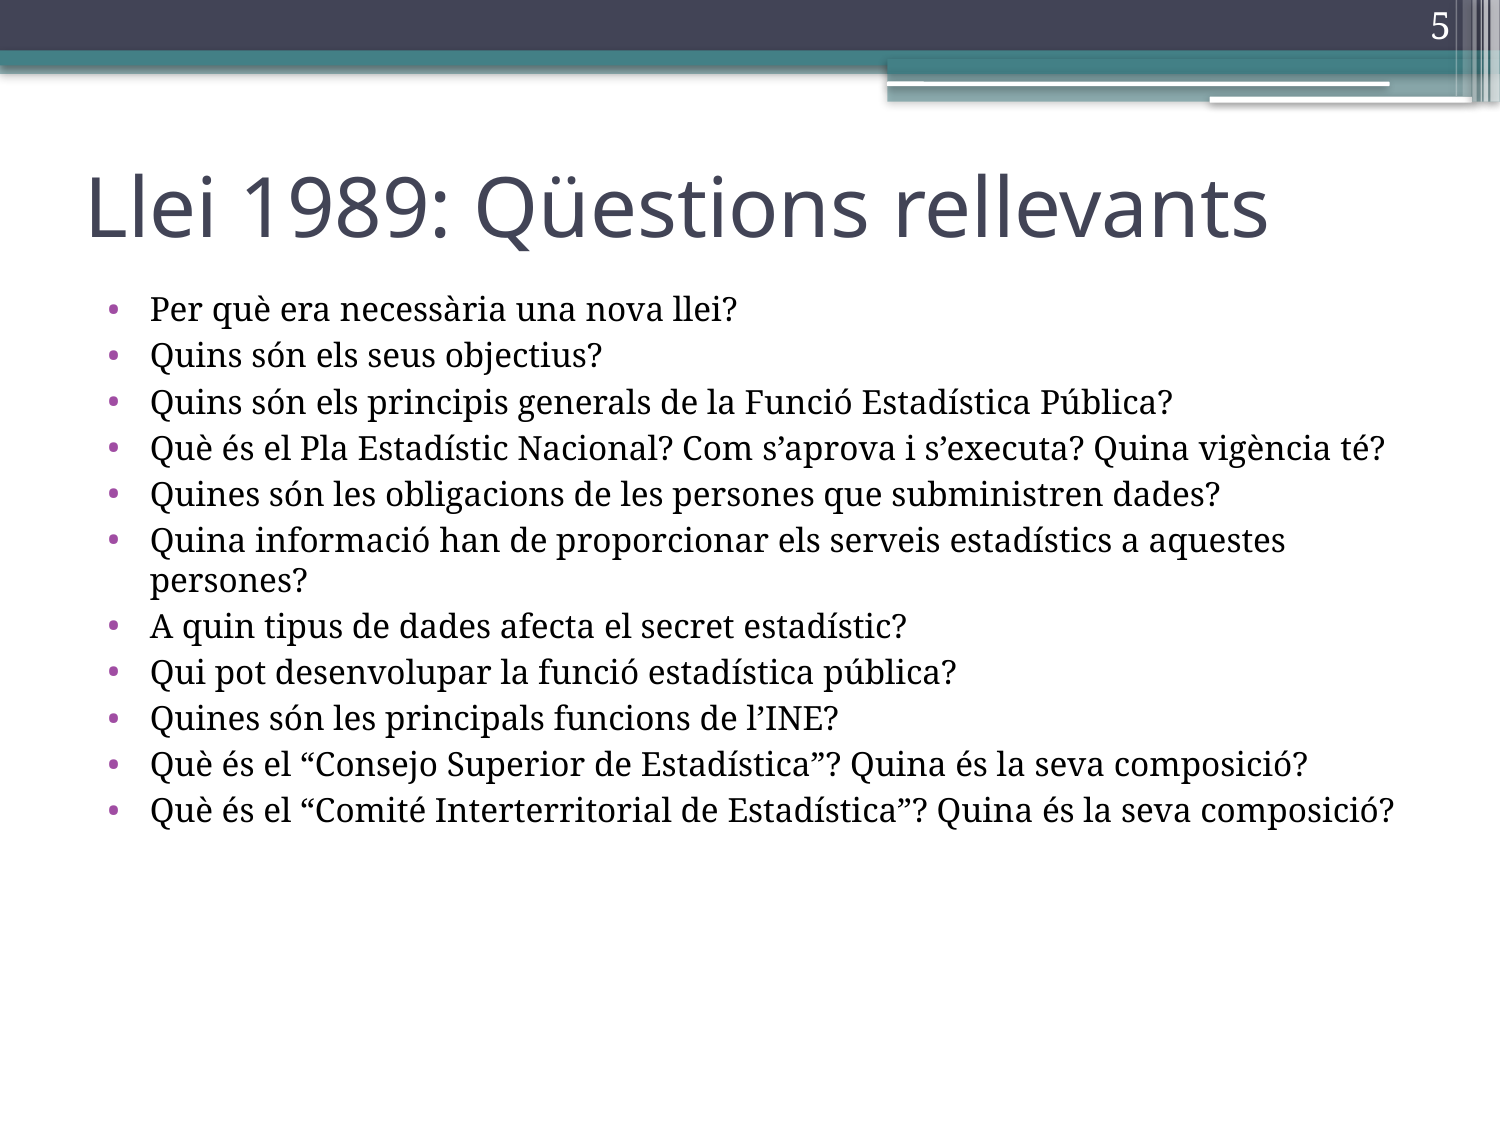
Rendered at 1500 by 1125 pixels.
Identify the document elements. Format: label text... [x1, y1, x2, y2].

title Llei 1989: Qüestions rellevants [70, 117, 1421, 293]
list Per què era necessària una nova llei? Quins són els seus objectius? Quins són els principis generals de la Funció Estadística Pública? Què és el Pla Estadístic Nacional? Com s’aprova i s’executa? Quina vigència té? Quines són les obligacions de les persones que subministren dades? Quina informació han de proporcionar els serveis estadístics a aquestes persones? A quin tipus de dades afecta el secret estadístic? Qui pot desenvolupar la funció estadística pública? Quines són les principals funcions de l’INE? Què és el “Consejo Superior de Estadística”? Quina és la seva composició? Què és el “Comité Interterritorial de Estadística”? Quina és la seva composició? [75, 281, 1425, 1079]
slide_number 5 [1341, 0, 1466, 61]
